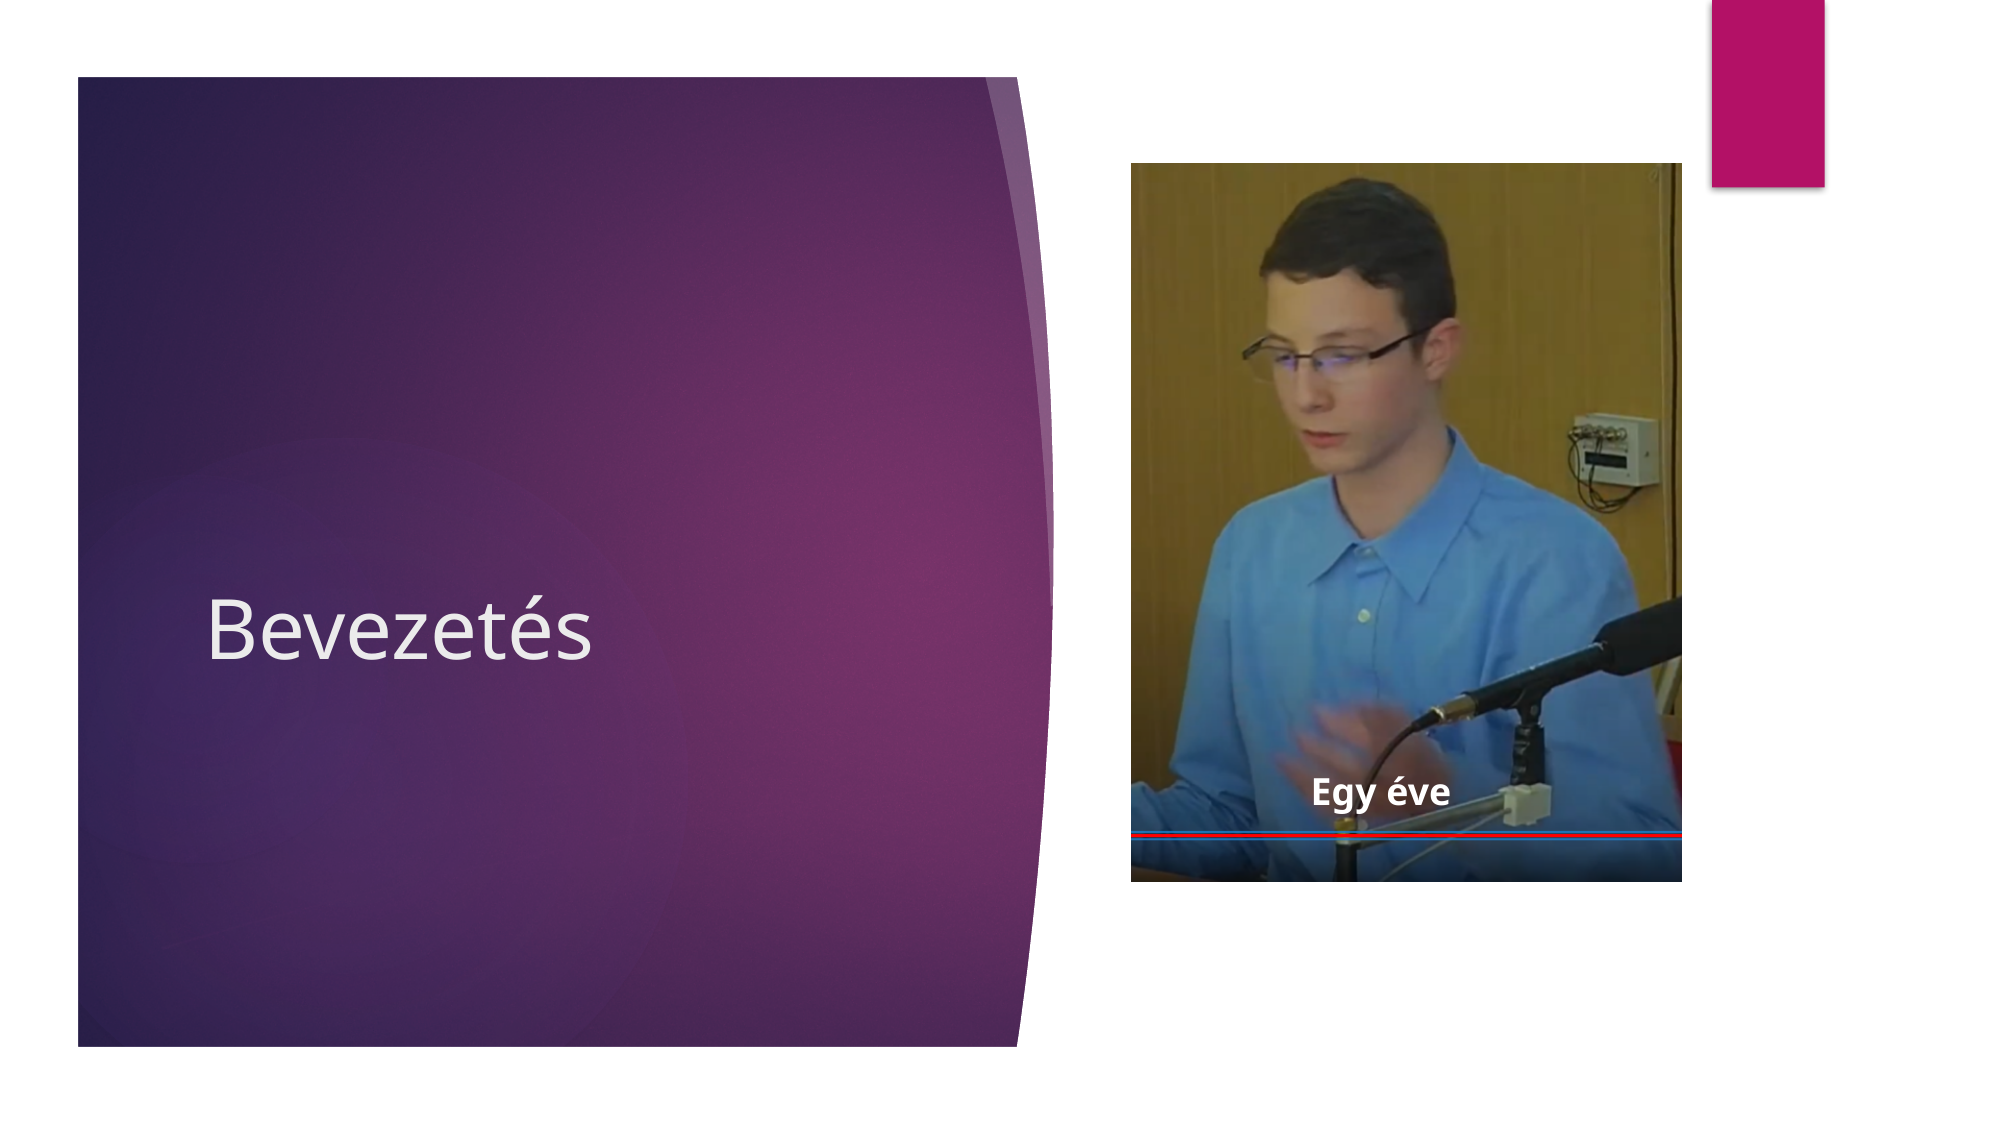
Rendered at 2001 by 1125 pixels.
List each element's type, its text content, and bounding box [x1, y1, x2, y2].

picture [1130, 163, 1682, 882]
title Bevezetés [189, 439, 904, 814]
